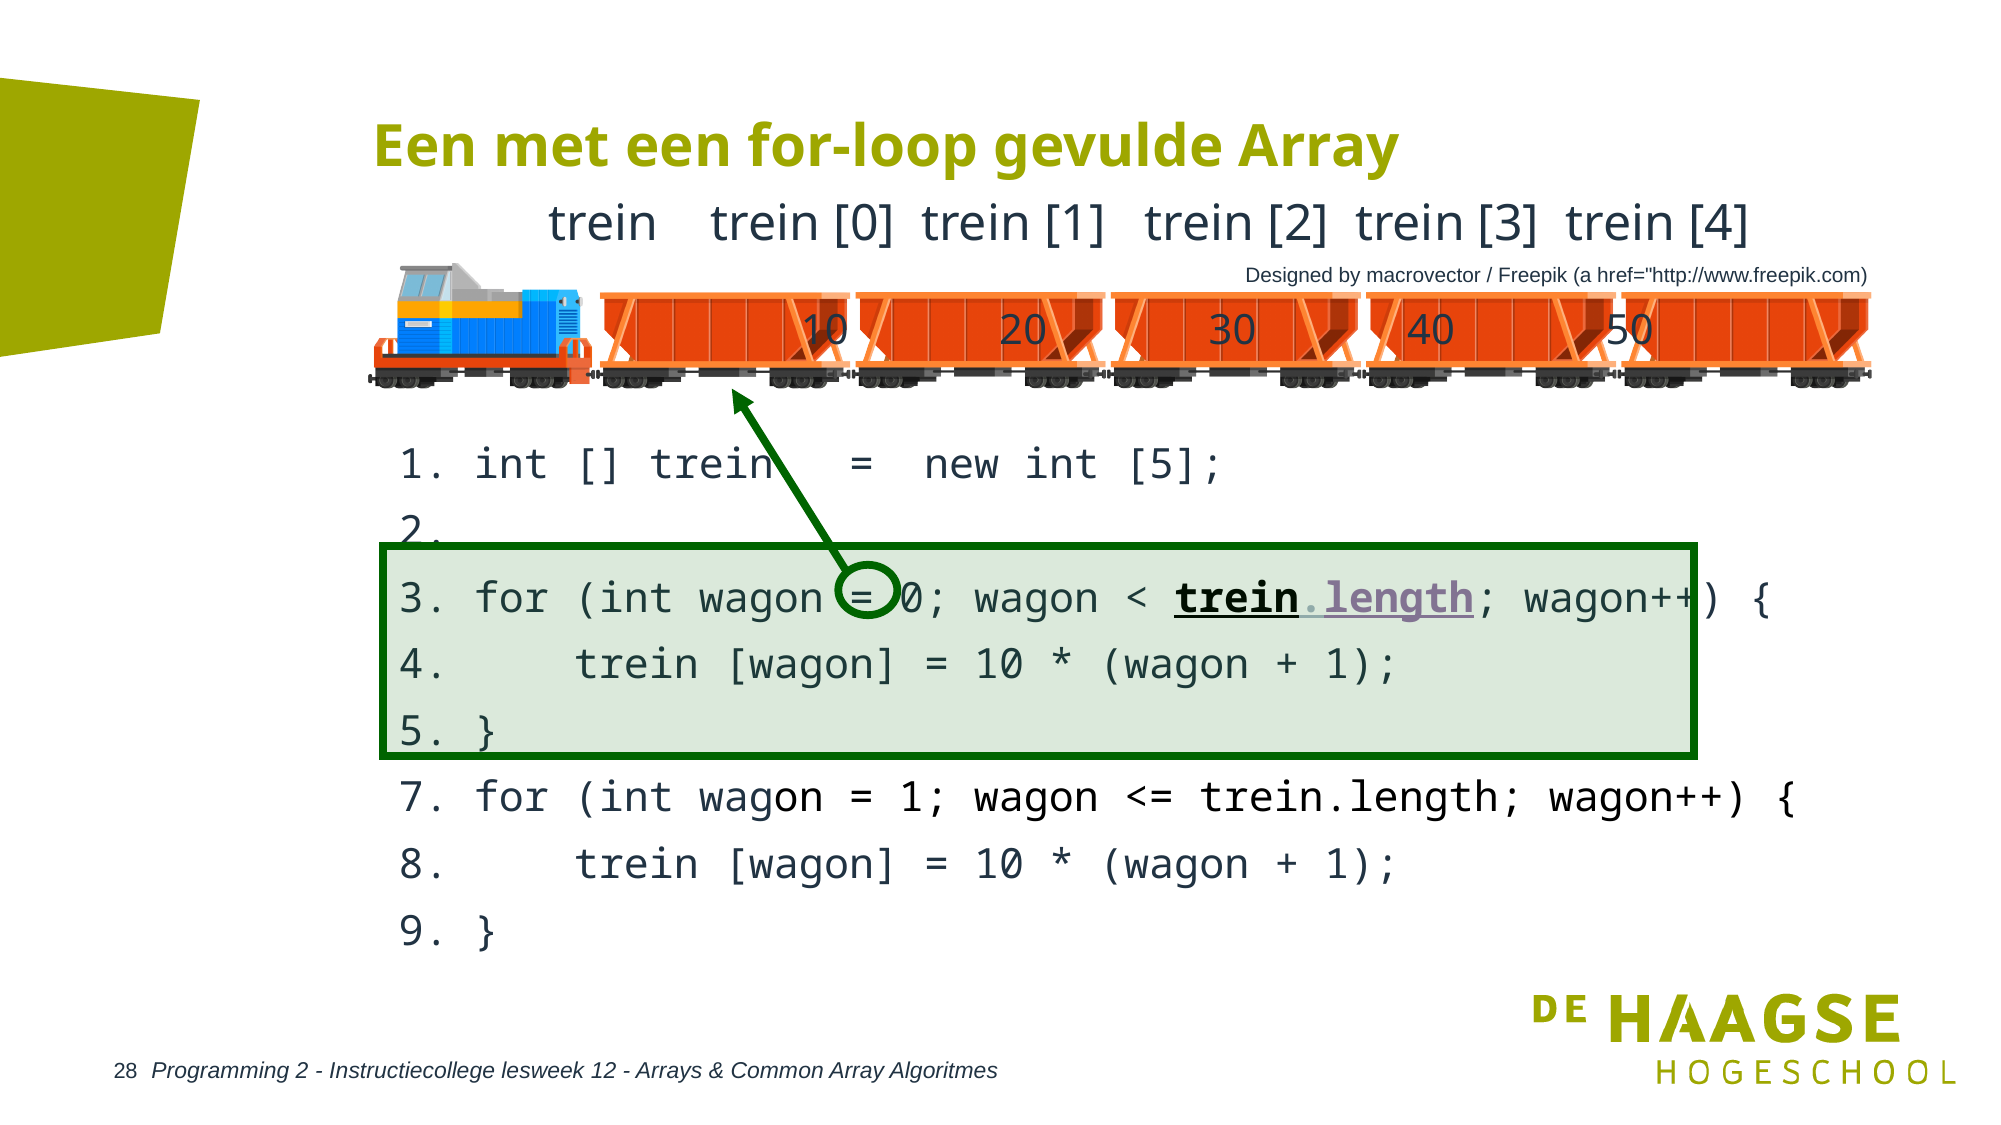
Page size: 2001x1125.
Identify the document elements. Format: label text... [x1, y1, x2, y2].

picture [367, 262, 1872, 389]
text_box [838, 564, 898, 616]
text_box trein trein [0] trein [1] trein [2] trein [3] trein [4] [495, 182, 1766, 258]
text_box [383, 545, 1695, 757]
text_box 1. int [] trein = new int [5]; 2. 3. for (int wagon = 0; wagon < trein.length; wagon++) { 4. trein [wagon] = 10 * (wagon + 1); 5. } 7. for (int wagon = 1; wagon <= trein.length; wagon++) { 8. trein [wagon] = 10 * (wagon + 1); 9. } [383, 413, 1879, 1105]
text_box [731, 388, 847, 573]
picture [1507, 968, 1981, 1109]
footer Programming 2 - Instructiecollege lesweek 12 - Arrays & Common Array Algoritmes [149, 1050, 383, 1082]
title Een met een for-loop gevulde Array [372, 108, 2000, 180]
slide_number 28 [43, 1052, 138, 1081]
text_box Designed by macrovector / Freepik (a href="http://www.freepik.com) [1230, 253, 1883, 294]
